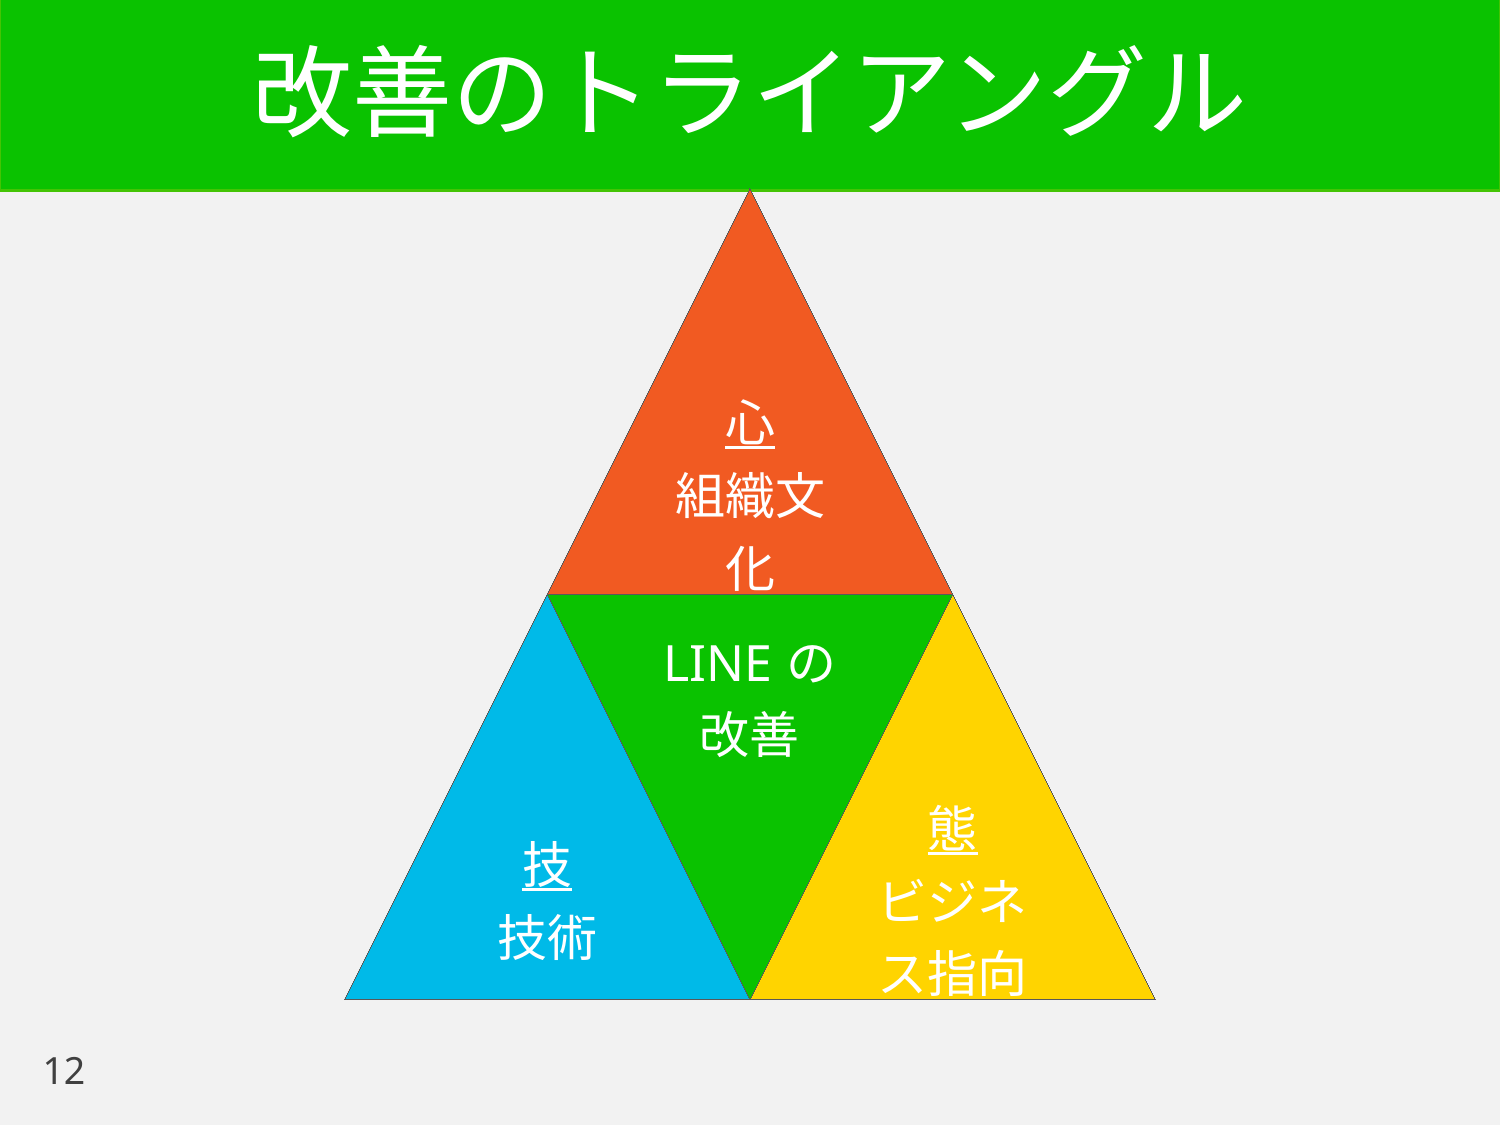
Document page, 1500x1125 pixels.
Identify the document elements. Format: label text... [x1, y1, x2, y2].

title 改善のトライアングル [0, 53, 1500, 140]
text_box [103, 188, 1397, 1000]
slide_number 12 [27, 1042, 146, 1102]
